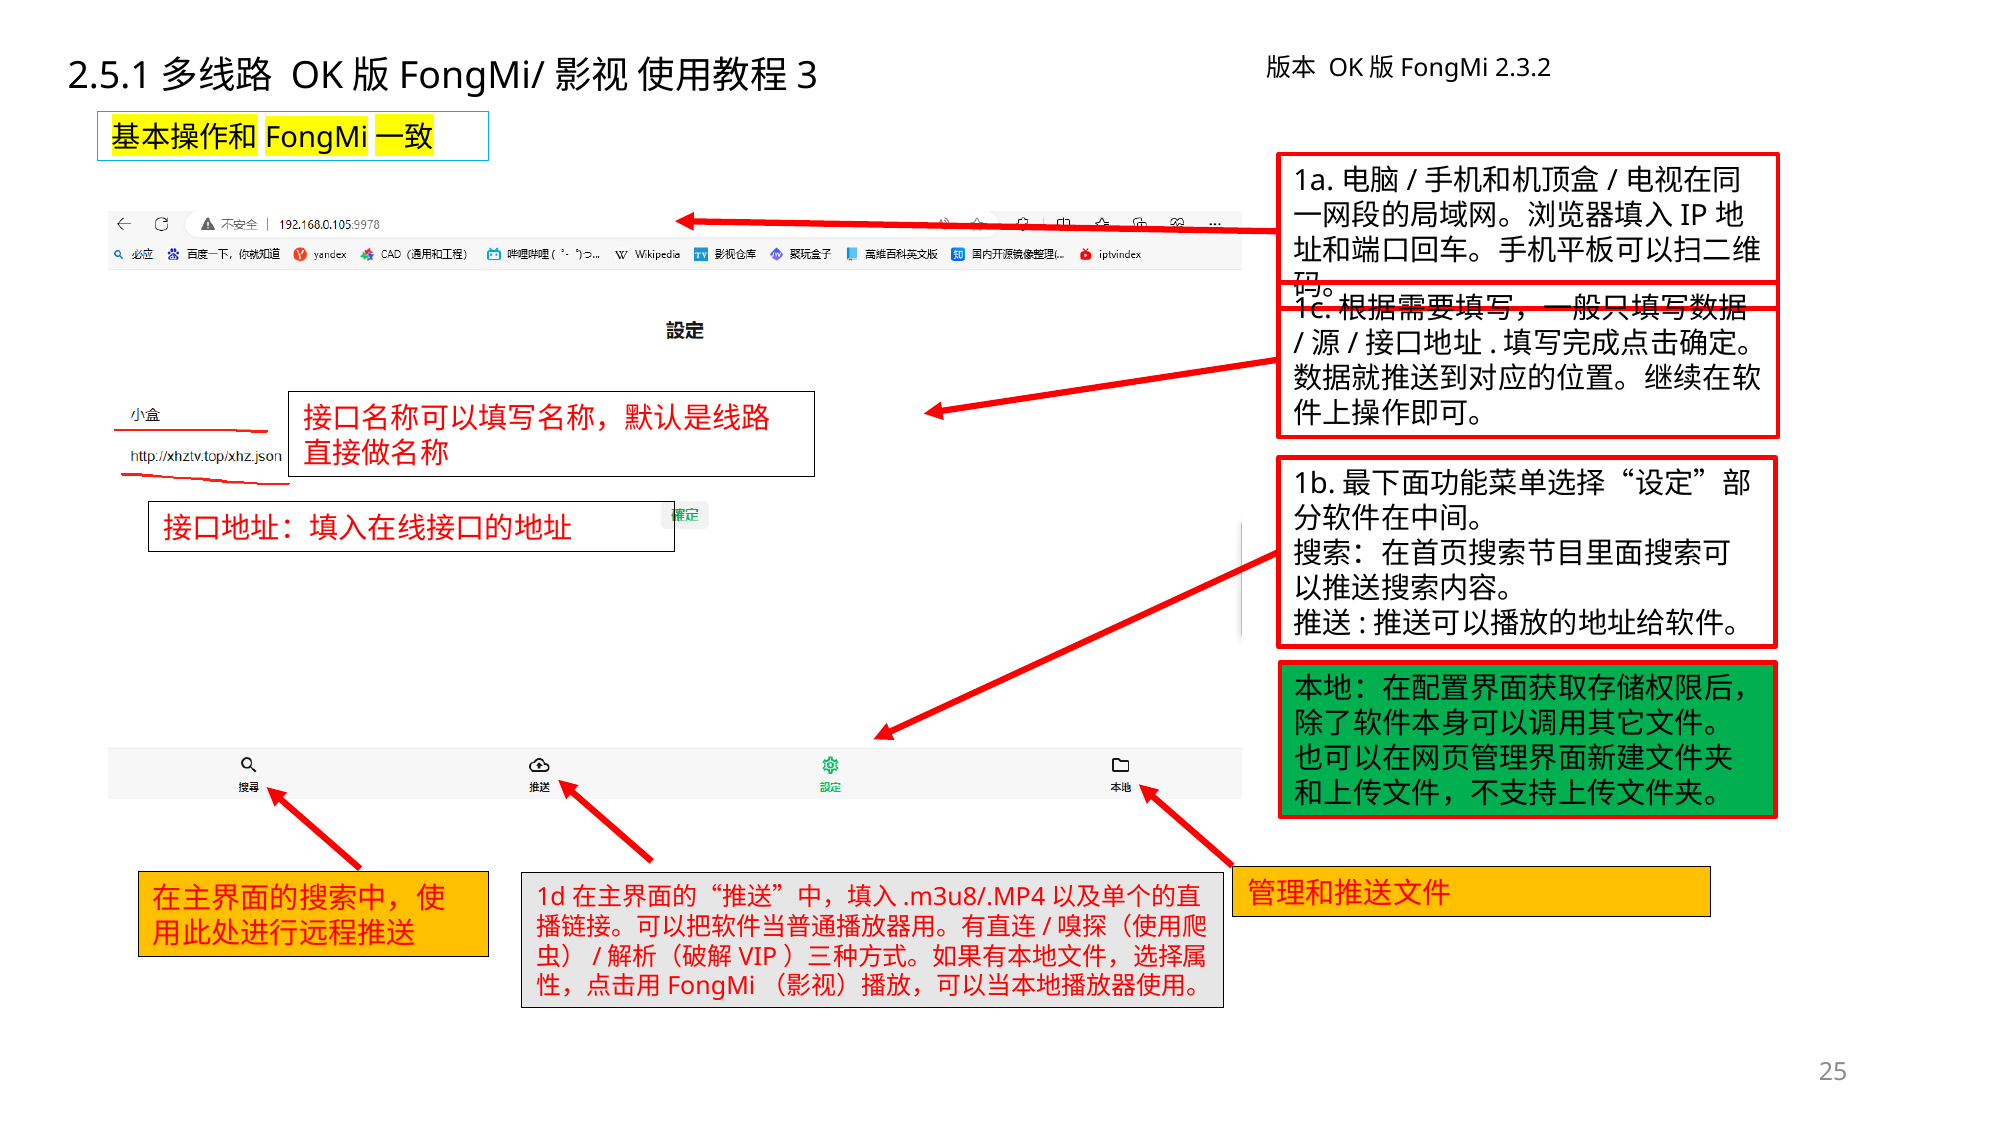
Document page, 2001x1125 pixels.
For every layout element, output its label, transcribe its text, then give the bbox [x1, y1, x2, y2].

text_box 在主界面的搜索中，使用此处进行远程推送 [138, 871, 489, 957]
text_box 1c.根据需要填写，一般只填写数据/源/接口地址.填写完成点击确定。数据就推送到对应的位置。继续在软件上操作即可。 [1278, 282, 1778, 437]
text_box 管理和推送文件 [1232, 866, 1711, 917]
text_box 本地：在配置界面获取存储权限后，除了软件本身可以调用其它文件。也可以在网页管理界面新建文件夹和上传文件，不支持上传文件夹。 [1280, 662, 1776, 818]
text_box 1a.电脑/手机和机顶盒/电视在同一网段的局域网。浏览器填入IP地址和端口回车。手机平板可以扫二维码。 [1278, 154, 1778, 282]
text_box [266, 787, 361, 869]
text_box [873, 553, 1279, 740]
text_box 1b.最下面功能菜单选择“设定”部分软件在中间。 搜索：在首页搜索节目里面搜索可以推送搜索内容。 推送:推送可以播放的地址给软件。 [1278, 457, 1776, 647]
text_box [923, 360, 1279, 414]
text_box 基本操作和FongMi一致 [97, 111, 489, 161]
title 2.5.1多线路 OK版FongMi/影视 使用教程3 [52, 38, 1180, 115]
picture [108, 211, 1242, 799]
text_box 版本 OK版FongMi 2.3.2 [1252, 43, 1802, 89]
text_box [1138, 784, 1233, 866]
text_box 1d在主界面的“推送”中，填入.m3u8/.MP4以及单个的直播链接。可以把软件当普通播放器用。有直连/嗅探（使用爬虫）/解析（破解VIP）三种方式。如果有本地文件，选择属性，点击用FongMi（影视）播放，可以当本地播放器使用。 [521, 872, 1224, 1008]
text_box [674, 214, 1279, 222]
slide_number 25 [1412, 1042, 1863, 1103]
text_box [558, 779, 652, 862]
